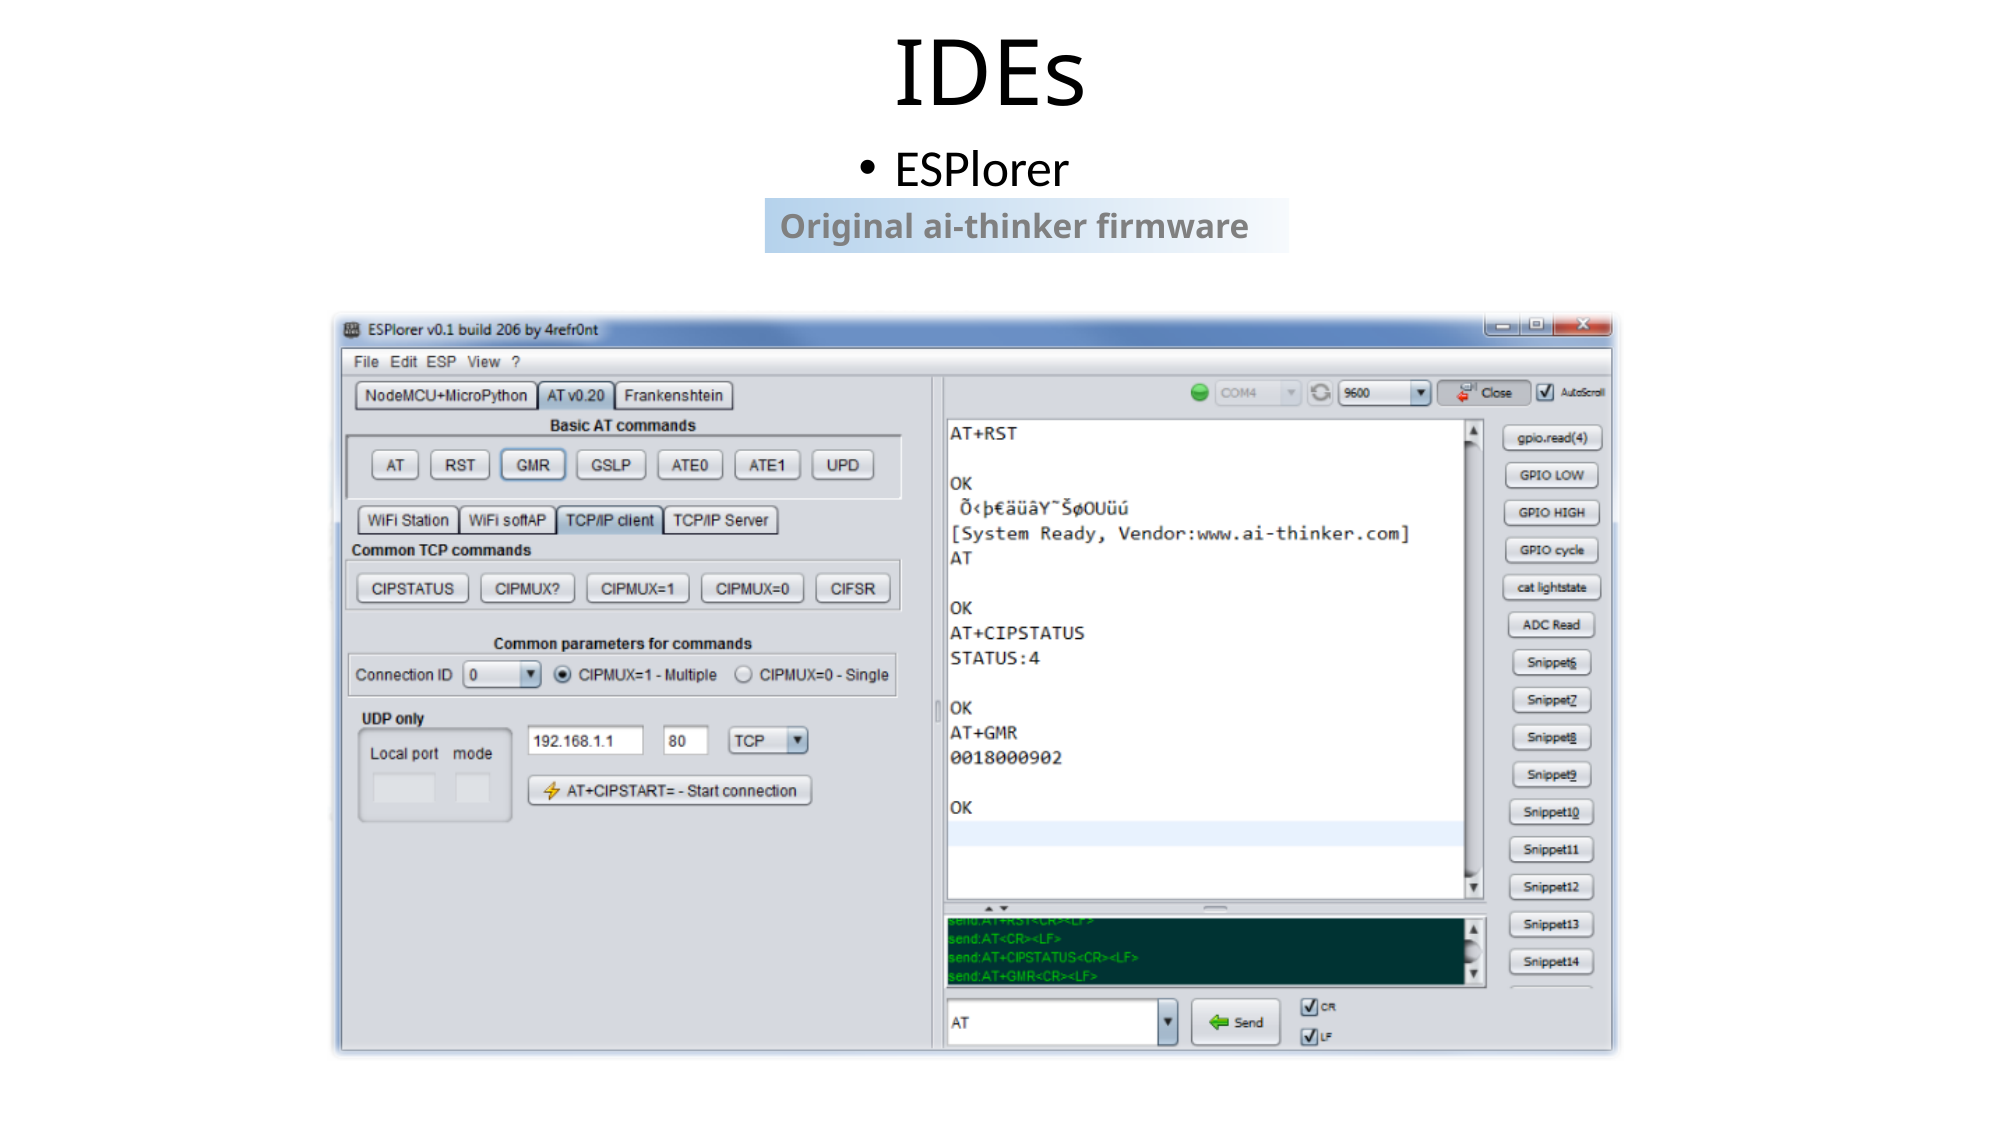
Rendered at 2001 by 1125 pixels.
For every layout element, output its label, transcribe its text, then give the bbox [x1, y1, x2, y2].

list ESPlorer [843, 134, 1229, 198]
title IDEs [297, 10, 1685, 142]
text_box Original ai-thinker firmware [764, 198, 1290, 253]
picture [327, 310, 1624, 1061]
